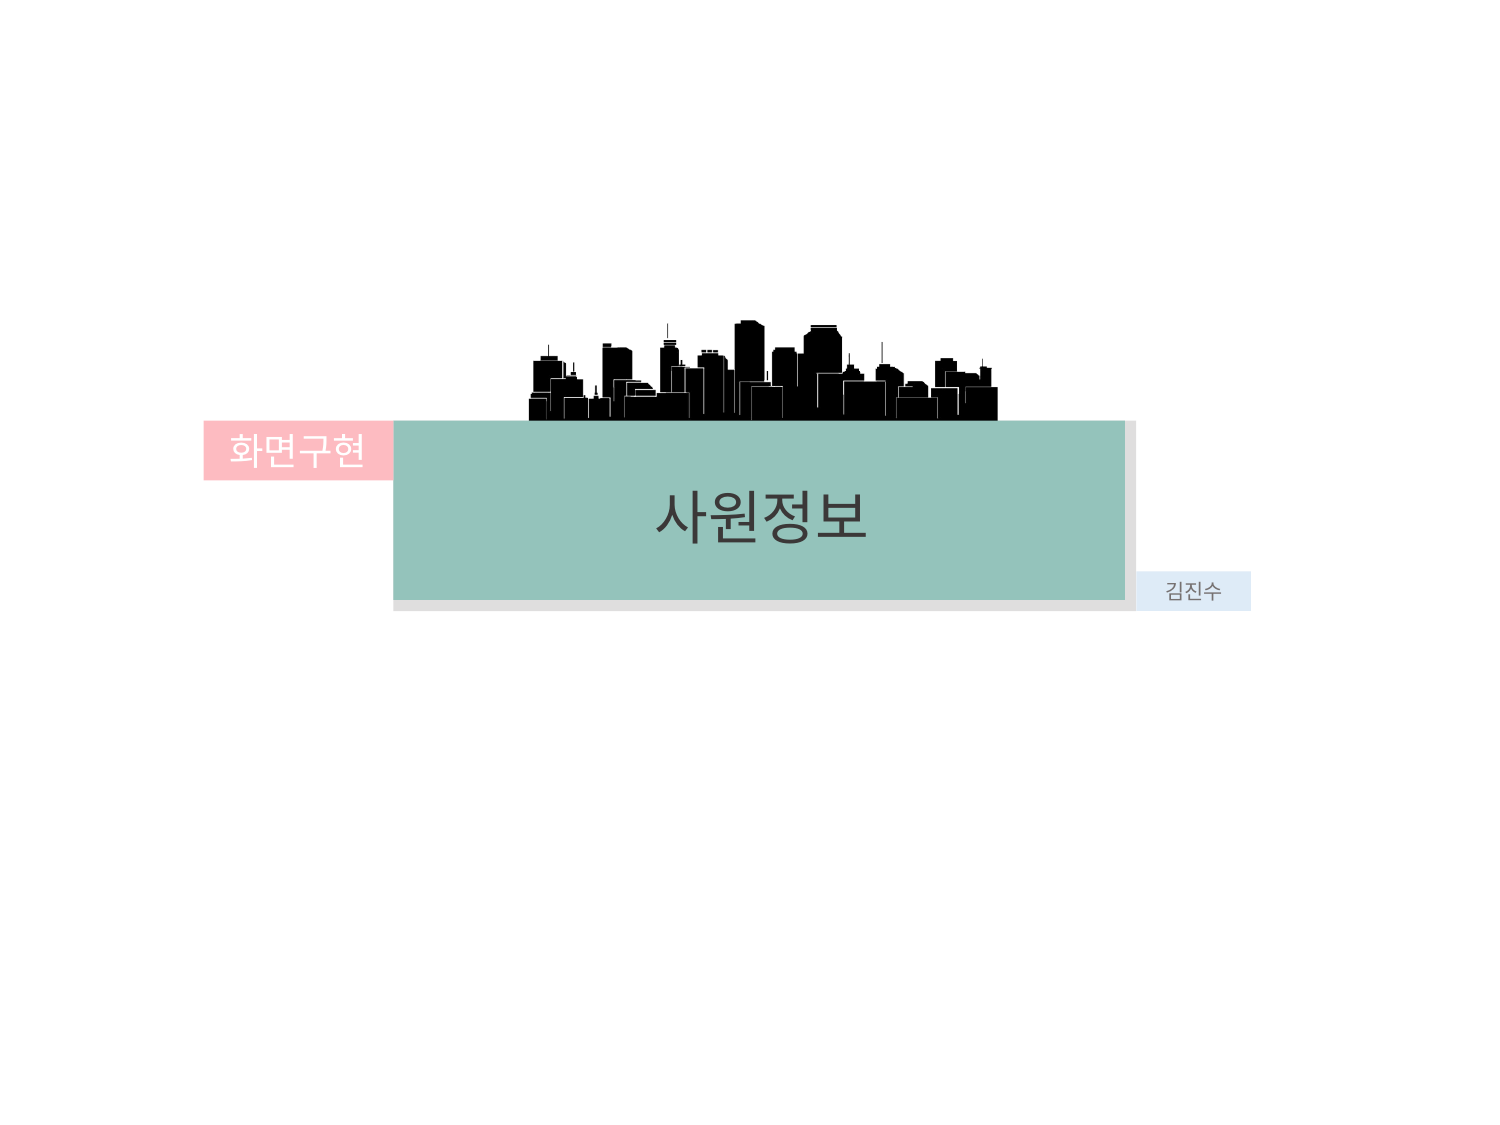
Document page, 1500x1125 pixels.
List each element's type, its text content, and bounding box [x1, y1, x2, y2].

text_box 사원정보 [11, 469, 1500, 563]
text_box [392, 563, 1126, 601]
text_box 김진수 [1136, 571, 1251, 611]
text_box 화면구현 [203, 420, 394, 481]
text_box [1126, 420, 1137, 469]
text_box [394, 420, 1126, 469]
picture [525, 312, 998, 421]
text_box [392, 563, 1137, 612]
